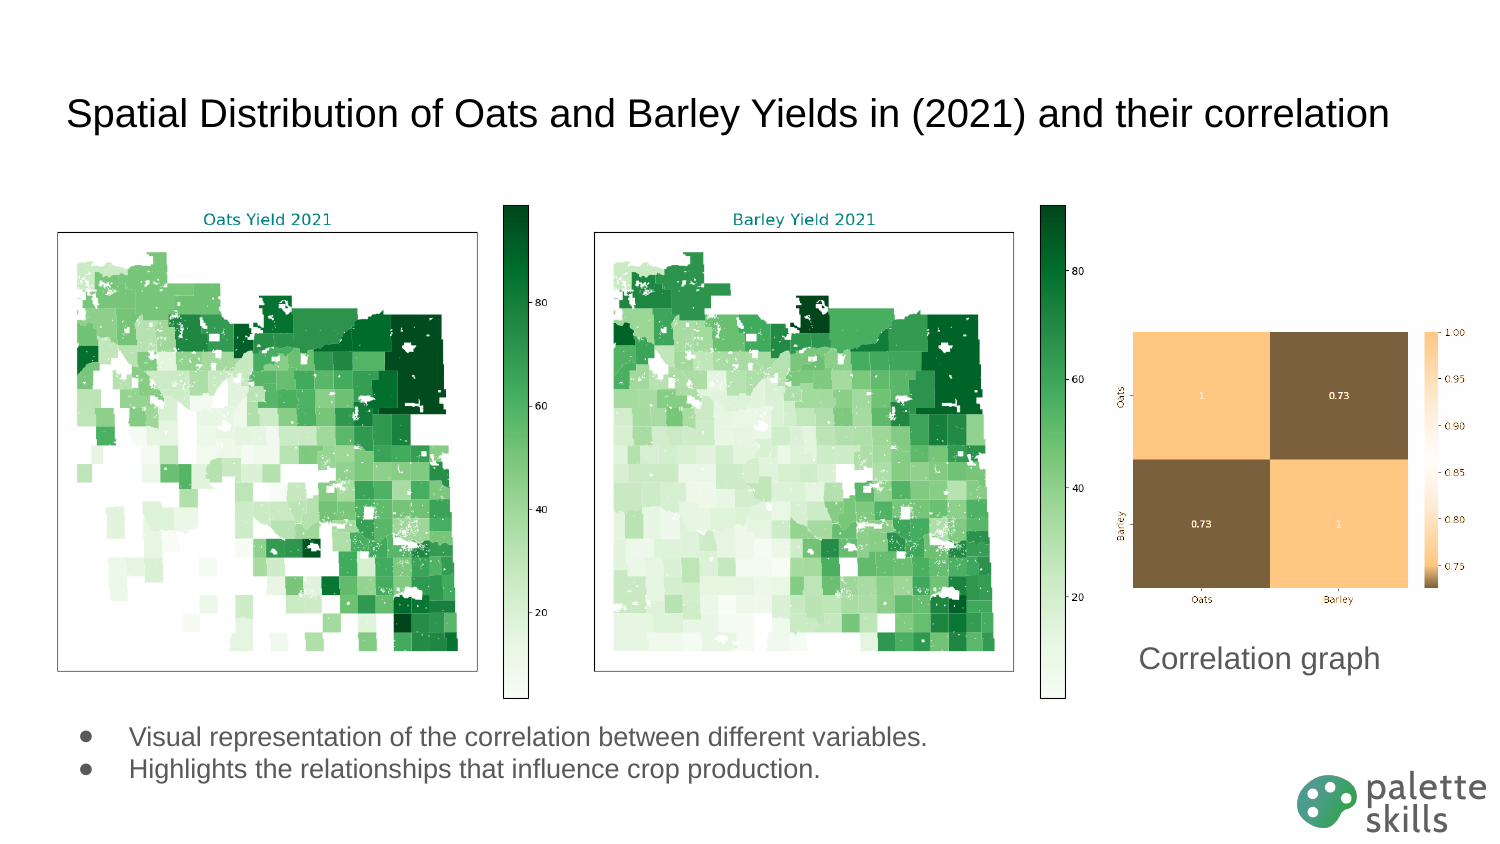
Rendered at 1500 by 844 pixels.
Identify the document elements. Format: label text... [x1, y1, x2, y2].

picture [1283, 758, 1500, 844]
text_box Visual representation of the correlation between different variables. Highlights the relationships that influence crop production. [39, 713, 998, 800]
title Spatial Distribution of Oats and Barley Yields in (2021) and their correlation [51, 72, 1449, 167]
picture [30, 197, 1091, 705]
picture [1109, 321, 1472, 611]
text_box Correlation graph [1123, 623, 1472, 691]
